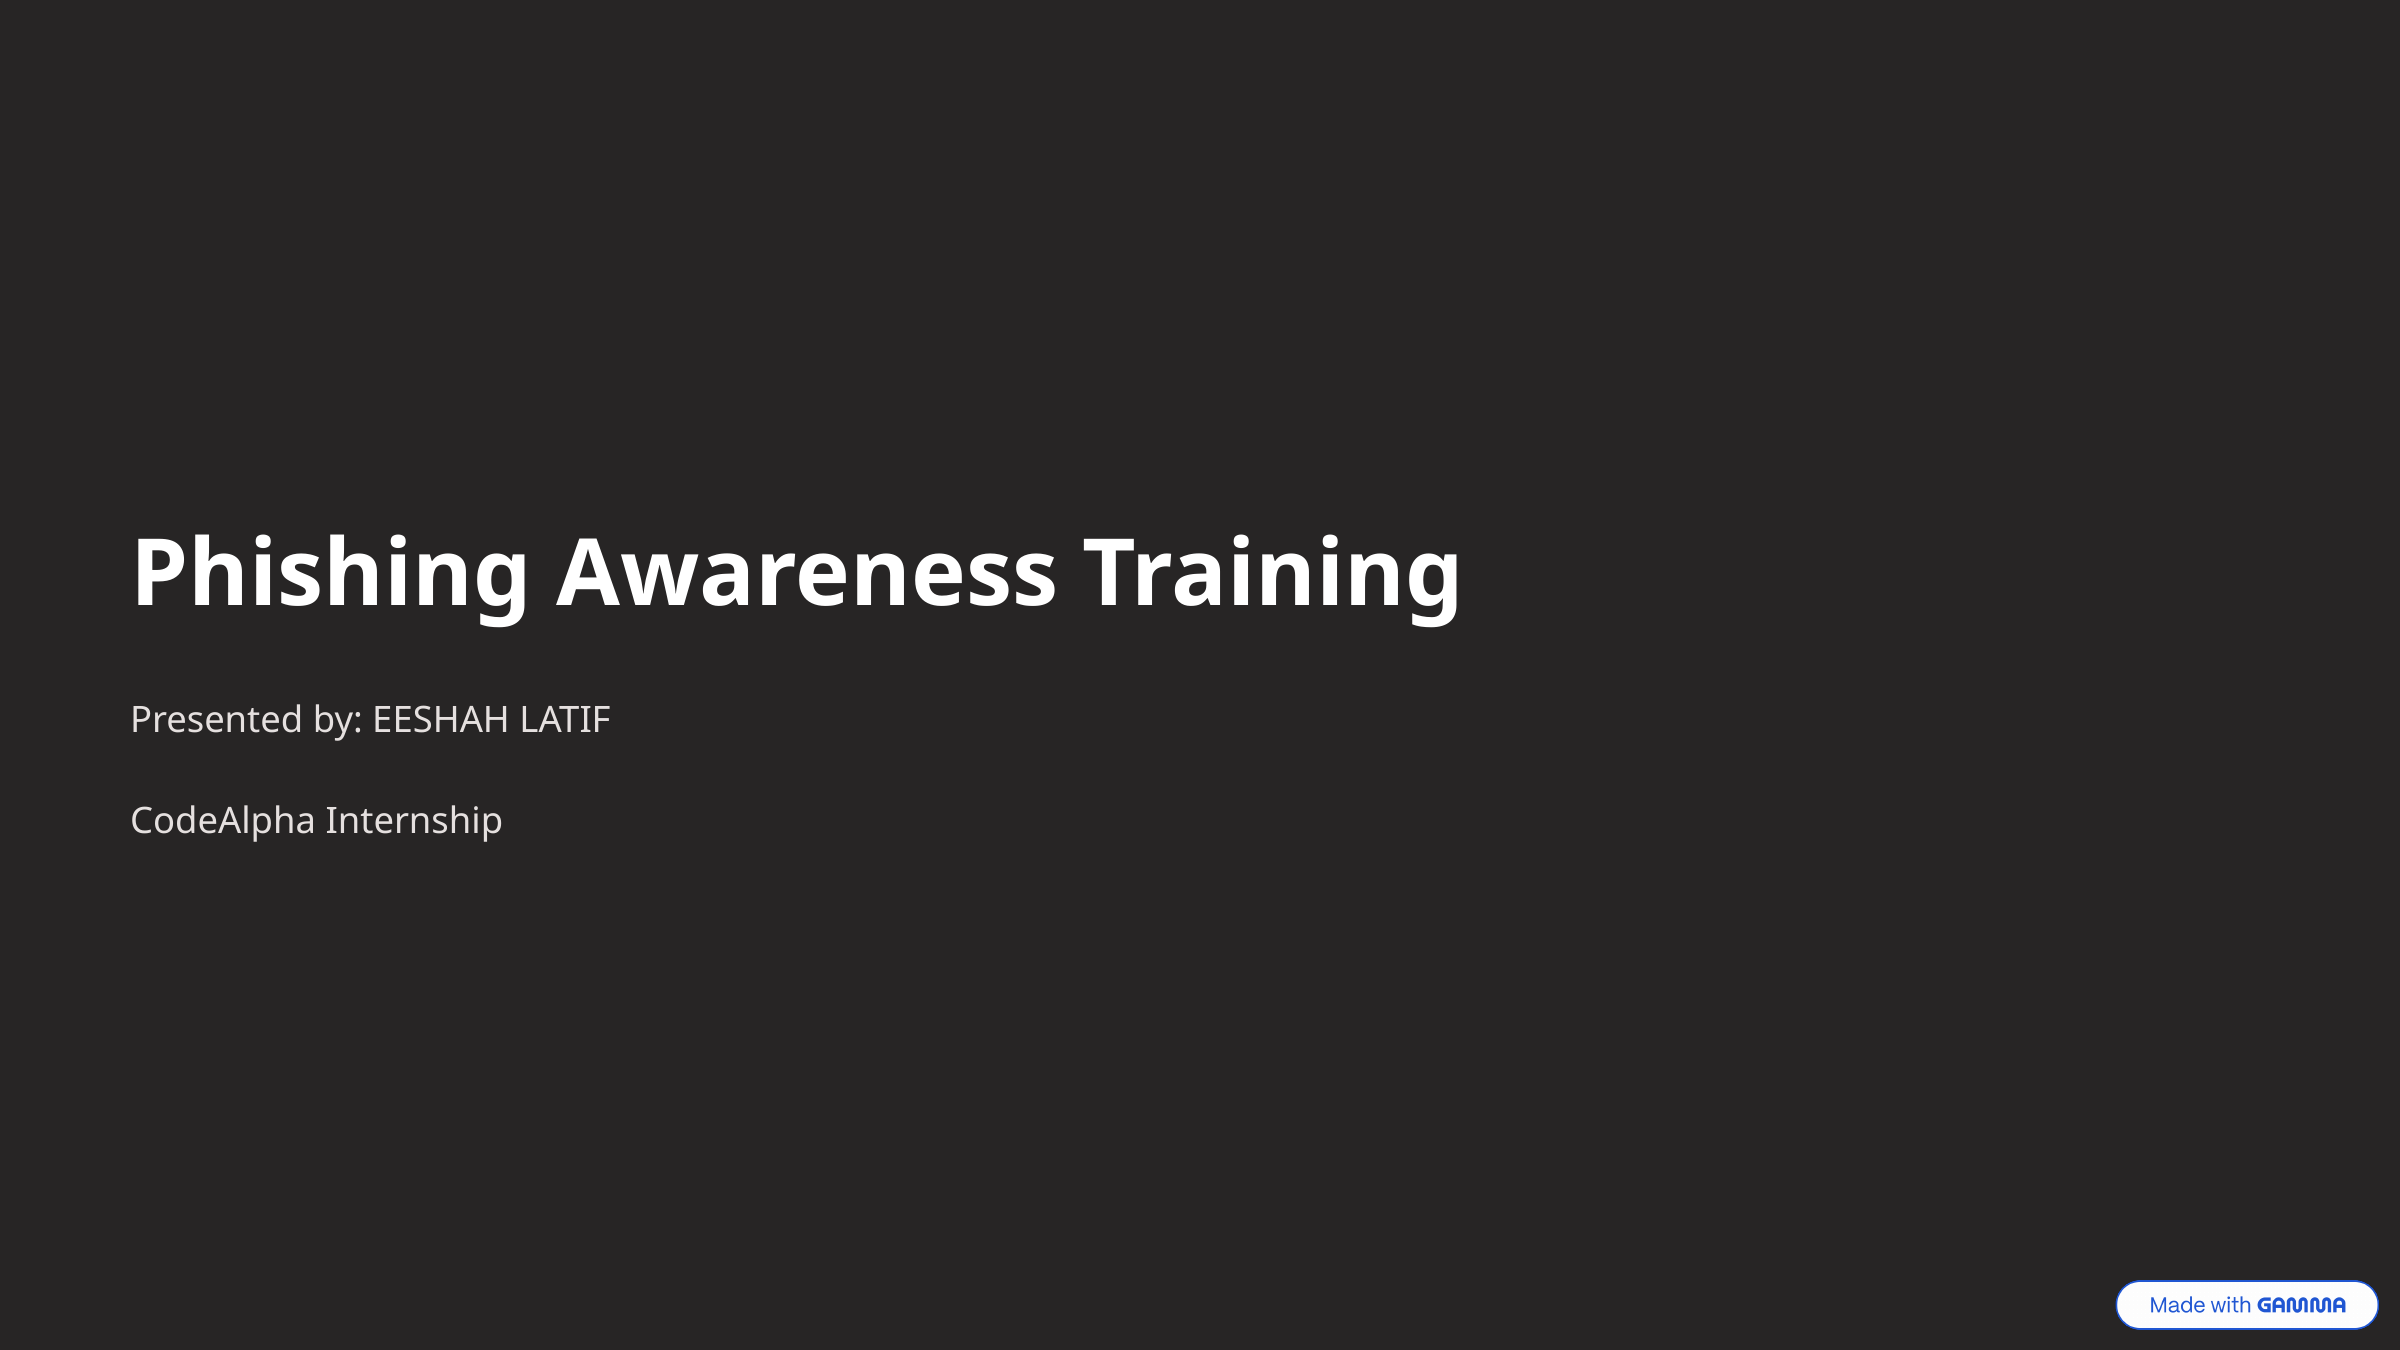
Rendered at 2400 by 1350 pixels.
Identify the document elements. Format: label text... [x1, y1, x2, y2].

text_box Phishing Awareness Training [130, 508, 1447, 625]
picture [2106, 1271, 2389, 1339]
text_box Presented by: EESHAH LATIF [130, 680, 2270, 740]
text_box CodeAlpha Internship [130, 781, 2270, 842]
